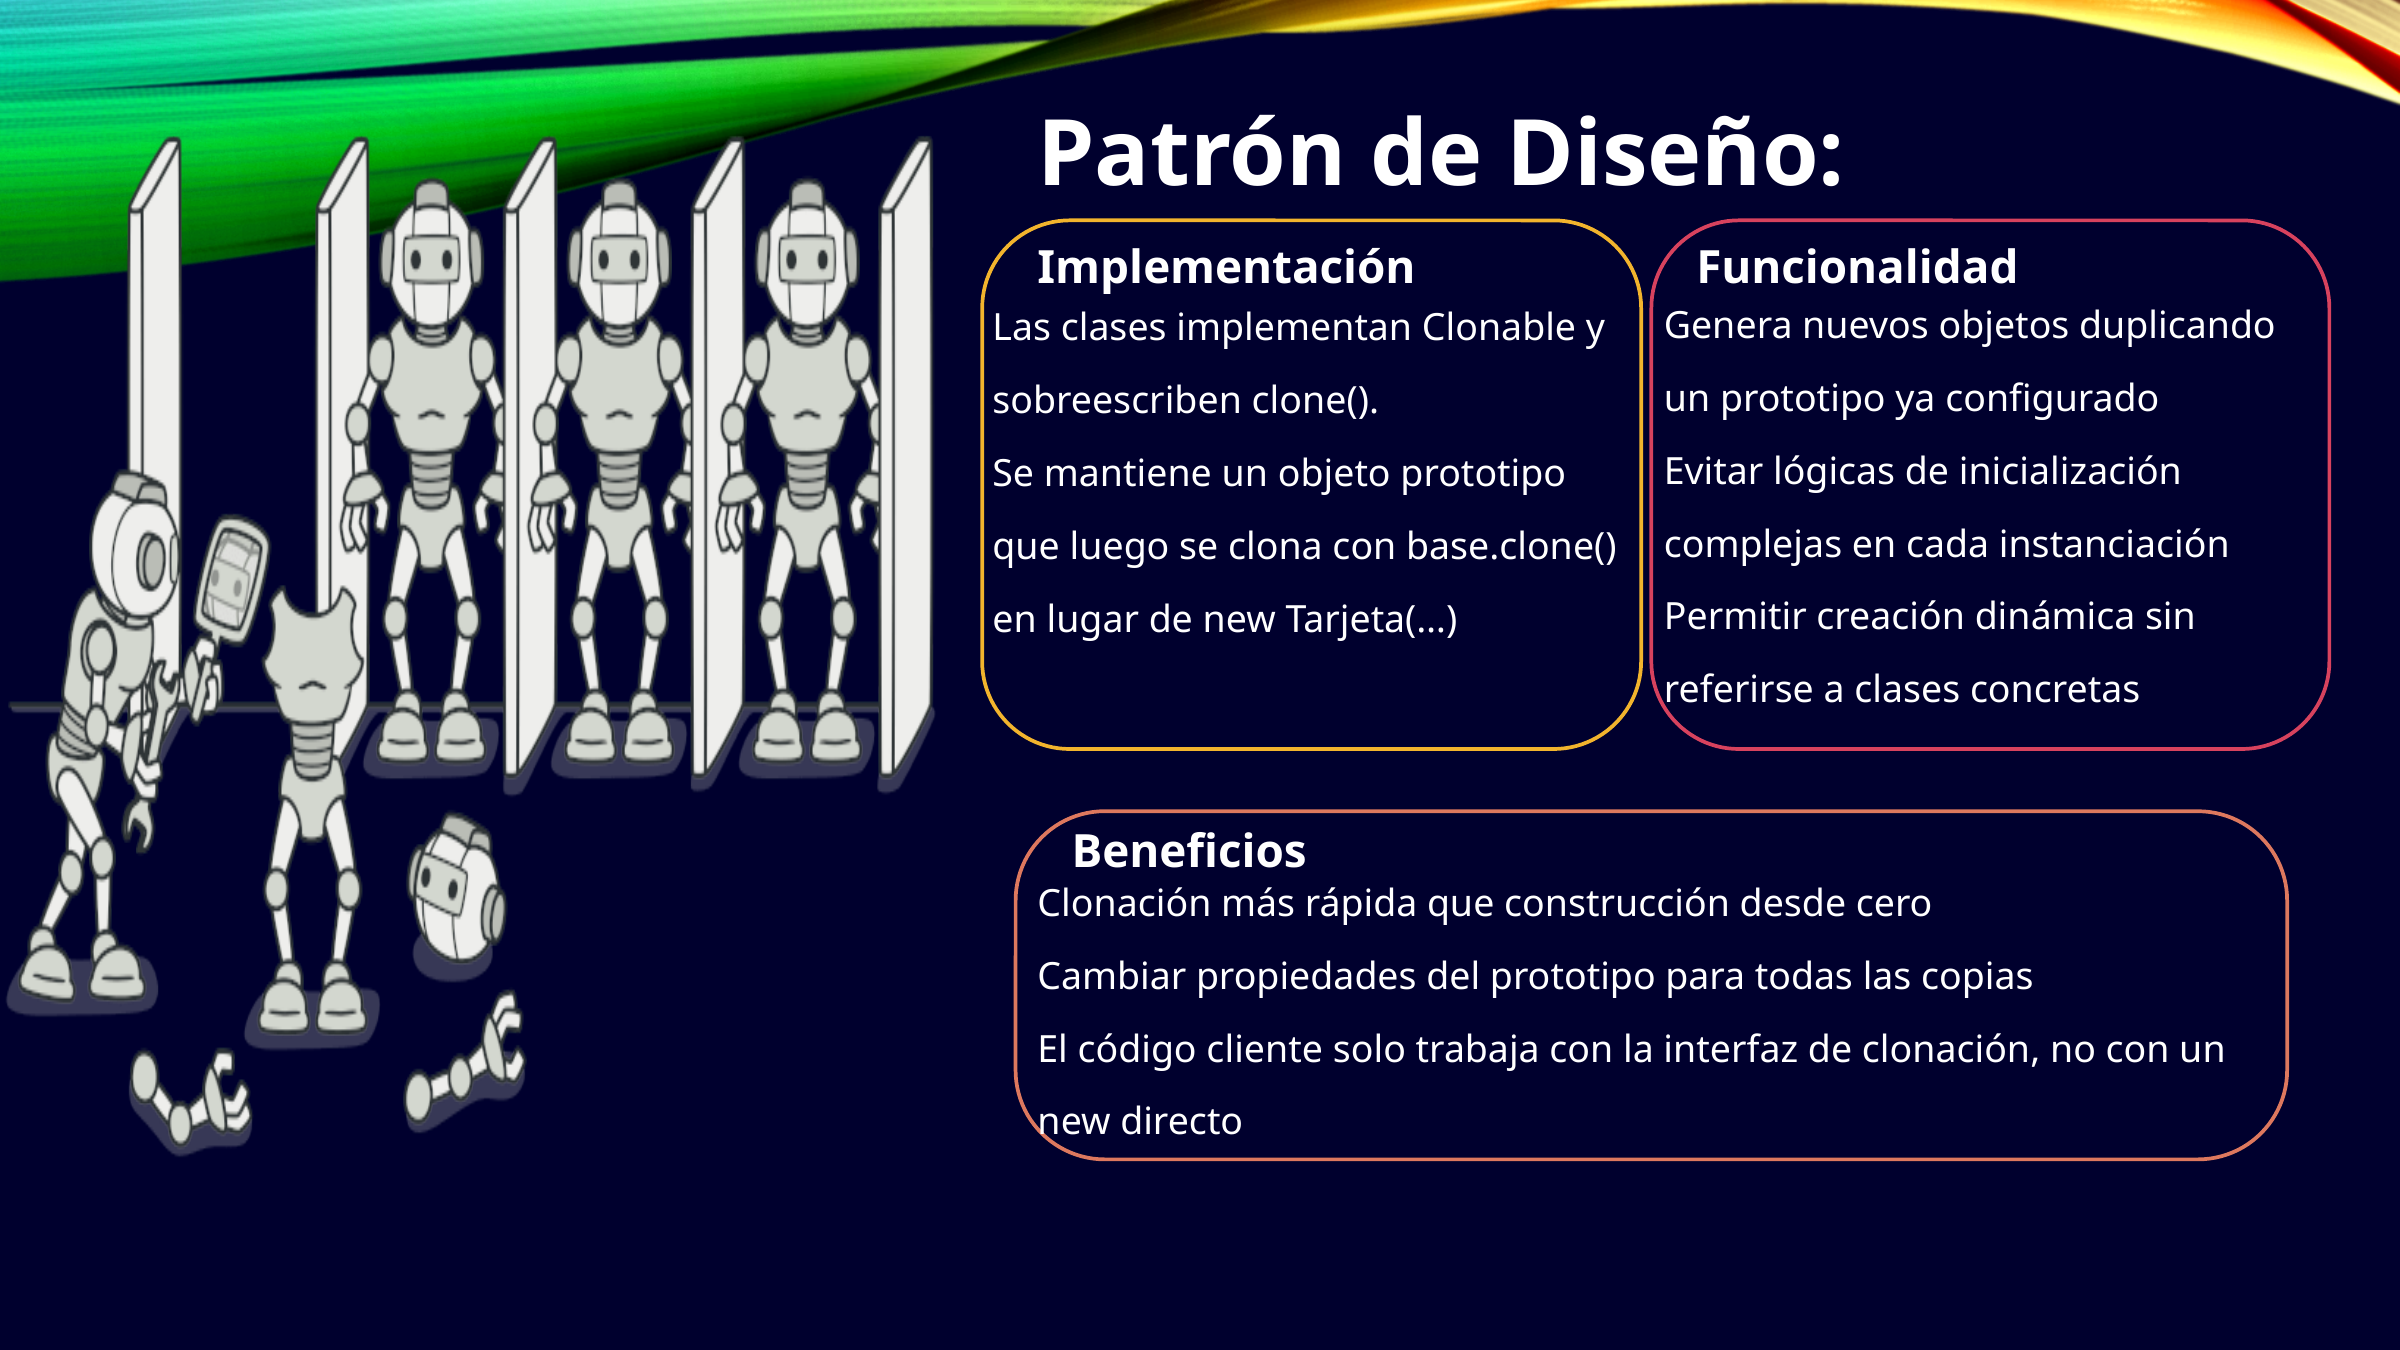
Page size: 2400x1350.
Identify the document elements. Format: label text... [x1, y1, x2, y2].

text_box Genera nuevos objetos duplicando un prototipo ya configurado Evitar lógicas de inicialización complejas en cada instanciación Permitir creación dinámica sin referirse a clases concretas [1664, 273, 2330, 802]
text_box Clonación más rápida que construcción desde cero Cambiar propiedades del prototipo para todas las copias El código cliente solo trabaja con la interfaz de clonación, no con un new directo [1037, 851, 2288, 1130]
text_box [1015, 817, 1071, 1129]
text_box Patrón de Diseño: Prototype [1037, 65, 2224, 182]
picture [0, 0, 2400, 1177]
text_box [1038, 1130, 2265, 1160]
text_box Las clases implementan Clonable y sobreescriben clone(). Se mantiene un objeto prototipo que luego se clona con base.clone() en lugar de new Tarjeta(…) [992, 275, 1642, 724]
text_box Implementación [1037, 224, 1500, 275]
text_box [1714, 220, 2323, 273]
text_box Beneficios [1071, 807, 1534, 851]
text_box [1044, 220, 1635, 275]
text_box [1534, 811, 2273, 851]
text_box [1008, 724, 1615, 749]
text_box [1651, 231, 1696, 707]
text_box Funcionalidad [1696, 224, 2159, 273]
text_box [982, 226, 1037, 702]
